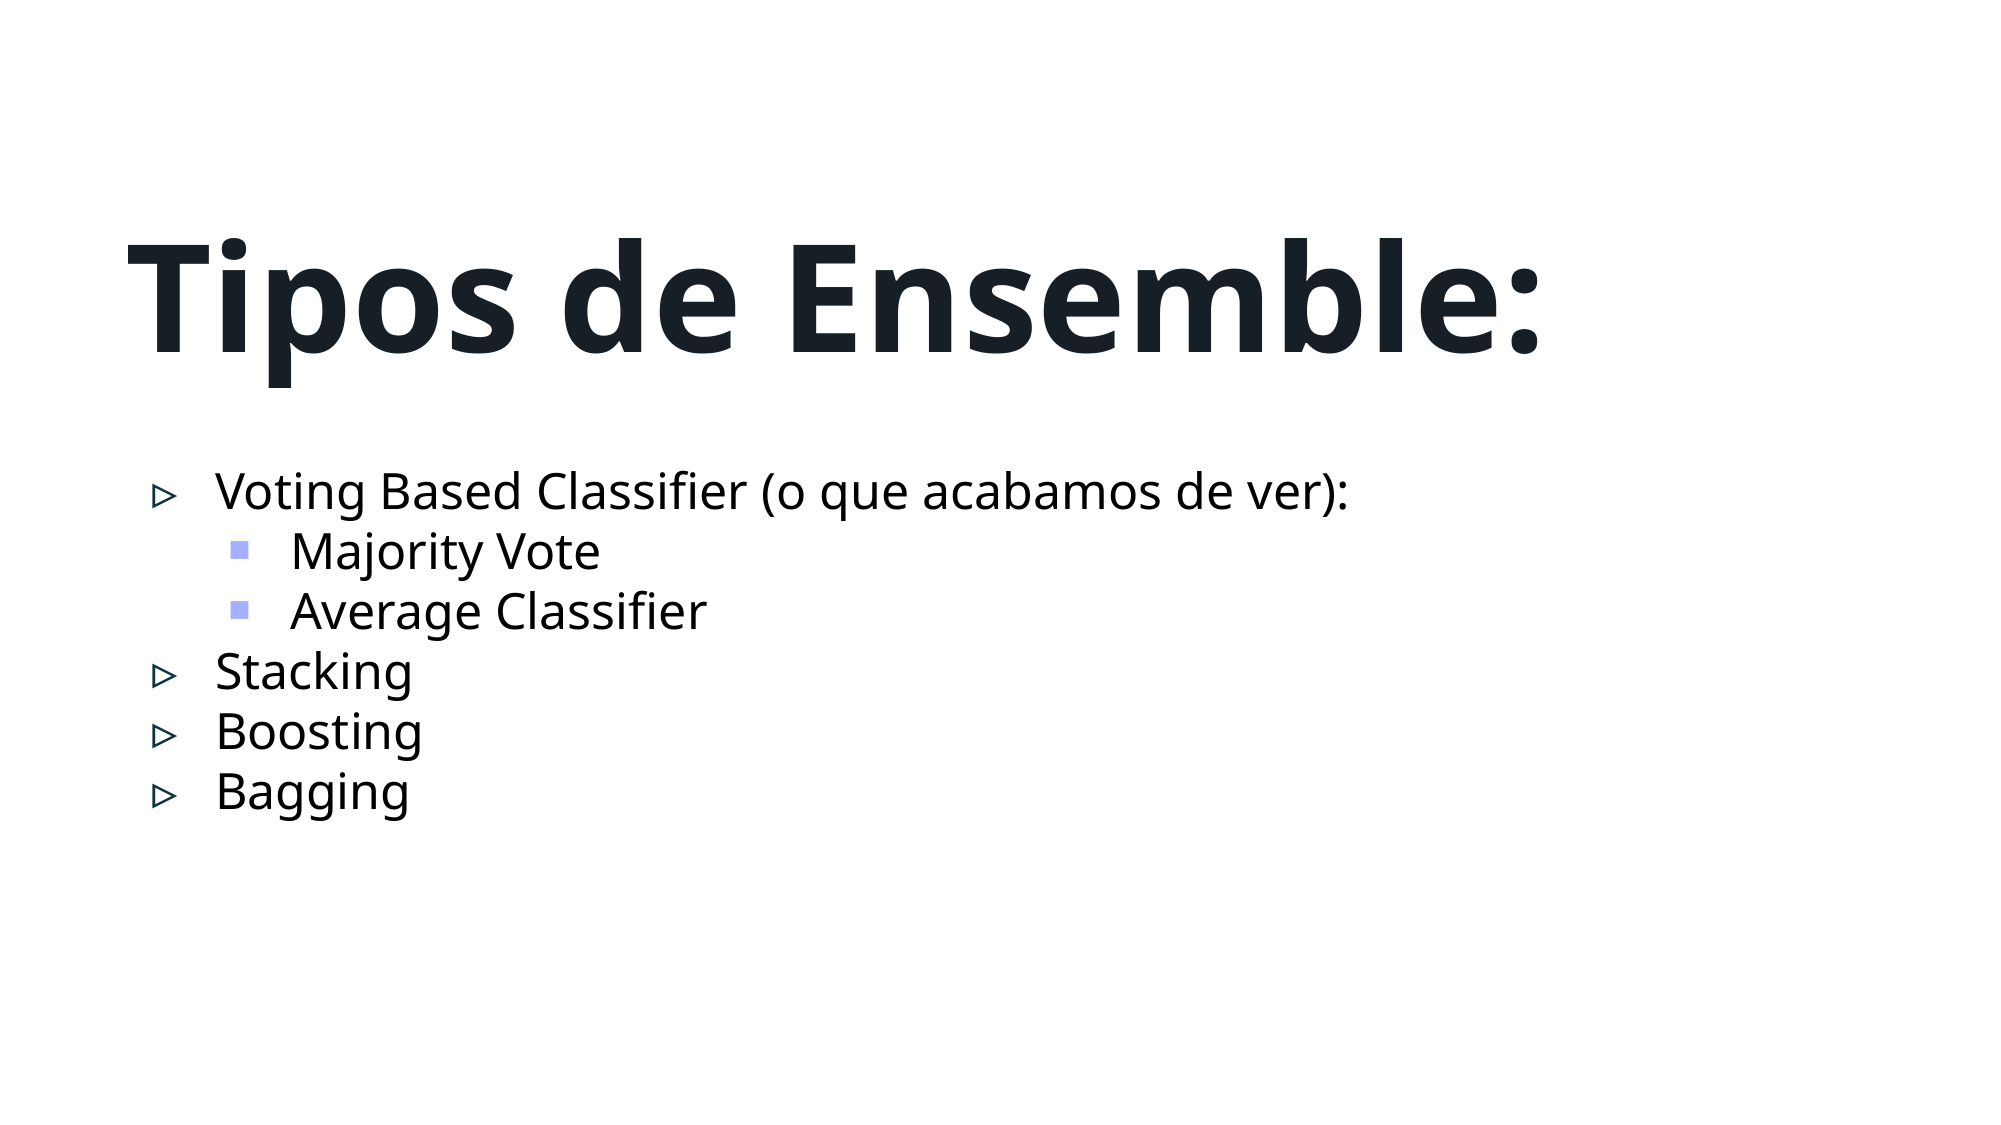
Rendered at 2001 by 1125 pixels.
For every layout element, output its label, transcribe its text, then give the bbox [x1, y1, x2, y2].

text_box Tipos de Ensemble: [124, 216, 1771, 563]
text_box Voting Based Classifier (o que acabamos de ver): Majority Vote Average Classifier Stacking Boosting Bagging [125, 444, 1630, 967]
